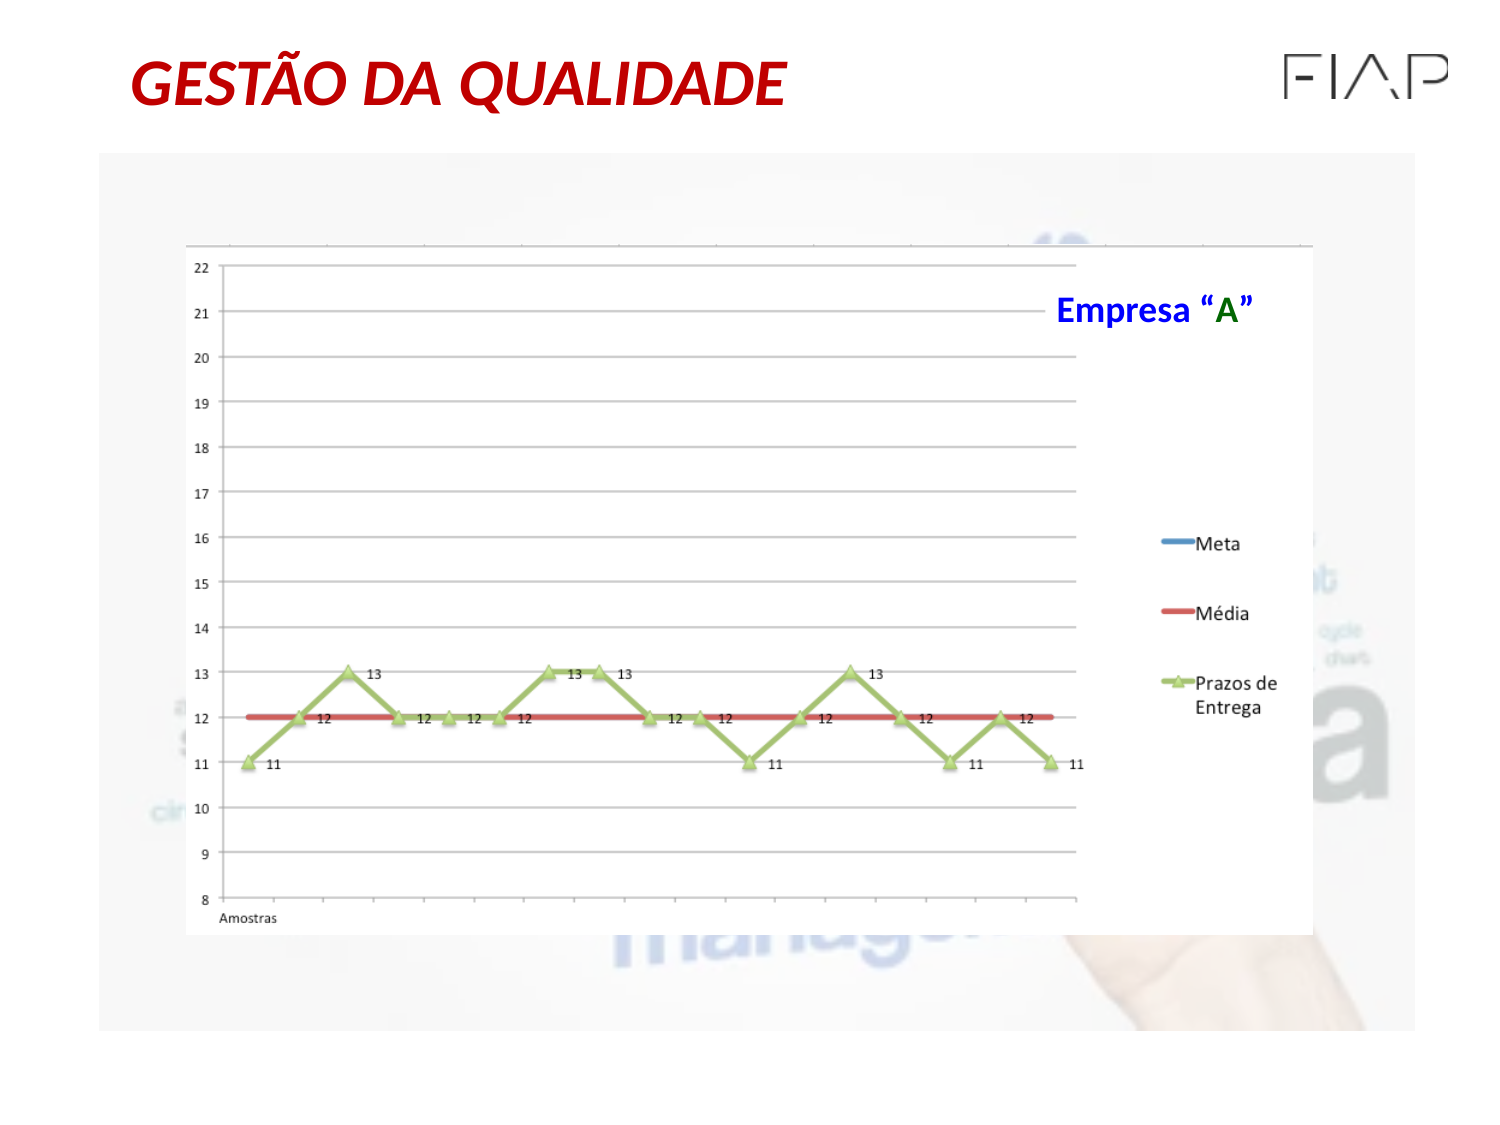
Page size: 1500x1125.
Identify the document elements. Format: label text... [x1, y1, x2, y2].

text_box GESTÃO DA QUALIDADE [115, 31, 1211, 126]
picture [98, 153, 1415, 1032]
